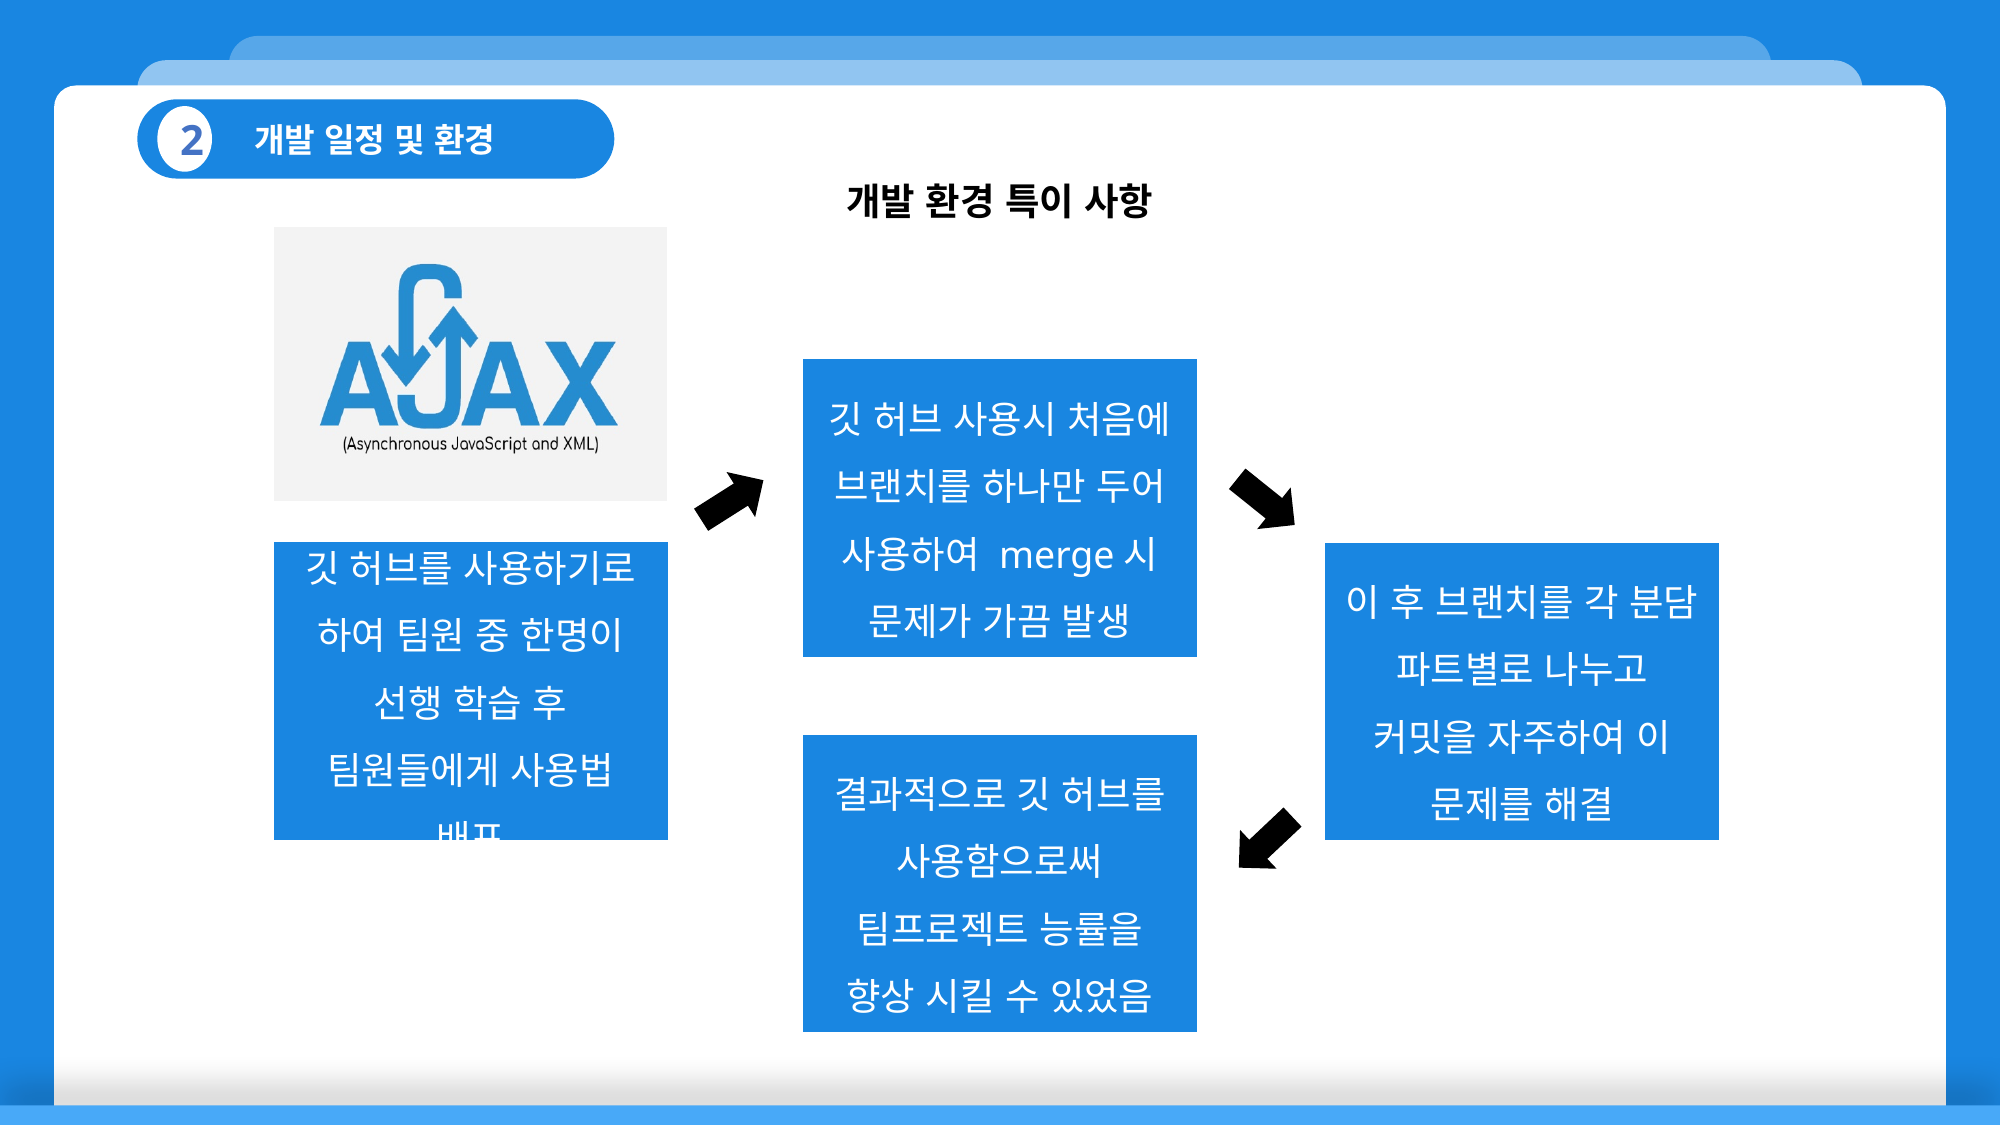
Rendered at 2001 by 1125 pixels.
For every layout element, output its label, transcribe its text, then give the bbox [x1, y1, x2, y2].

text_box 개발 환경 특이 사항 [738, 170, 1262, 231]
text_box [694, 472, 764, 531]
text_box [53, 84, 1947, 1068]
text_box 결과적으로 깃 허브를 사용함으로써 팀프로젝트 능률을 향상 시킬 수 있었음 [803, 735, 1197, 1032]
picture [274, 227, 667, 501]
text_box 깃 허브 사용시 처음에 브랜치를 하나만 두어 사용하여 merge시 문제가 가끔 발생 [803, 359, 1197, 657]
text_box 개발 일정 및 환경 [136, 98, 616, 180]
text_box 2 [156, 105, 214, 173]
text_box 깃 허브를 사용하기로 하여 팀원 중 한명이 선행 학습 후 팀원들에게 사용법 배포 [274, 542, 668, 840]
text_box [0, 1104, 2000, 1125]
text_box [136, 59, 1864, 84]
text_box [1228, 468, 1295, 530]
text_box 이 후 브랜치를 각 분담 파트별로 나누고 커밋을 자주하여 이 문제를 해결 [1325, 543, 1719, 840]
text_box [228, 34, 1772, 59]
text_box [1238, 807, 1302, 869]
